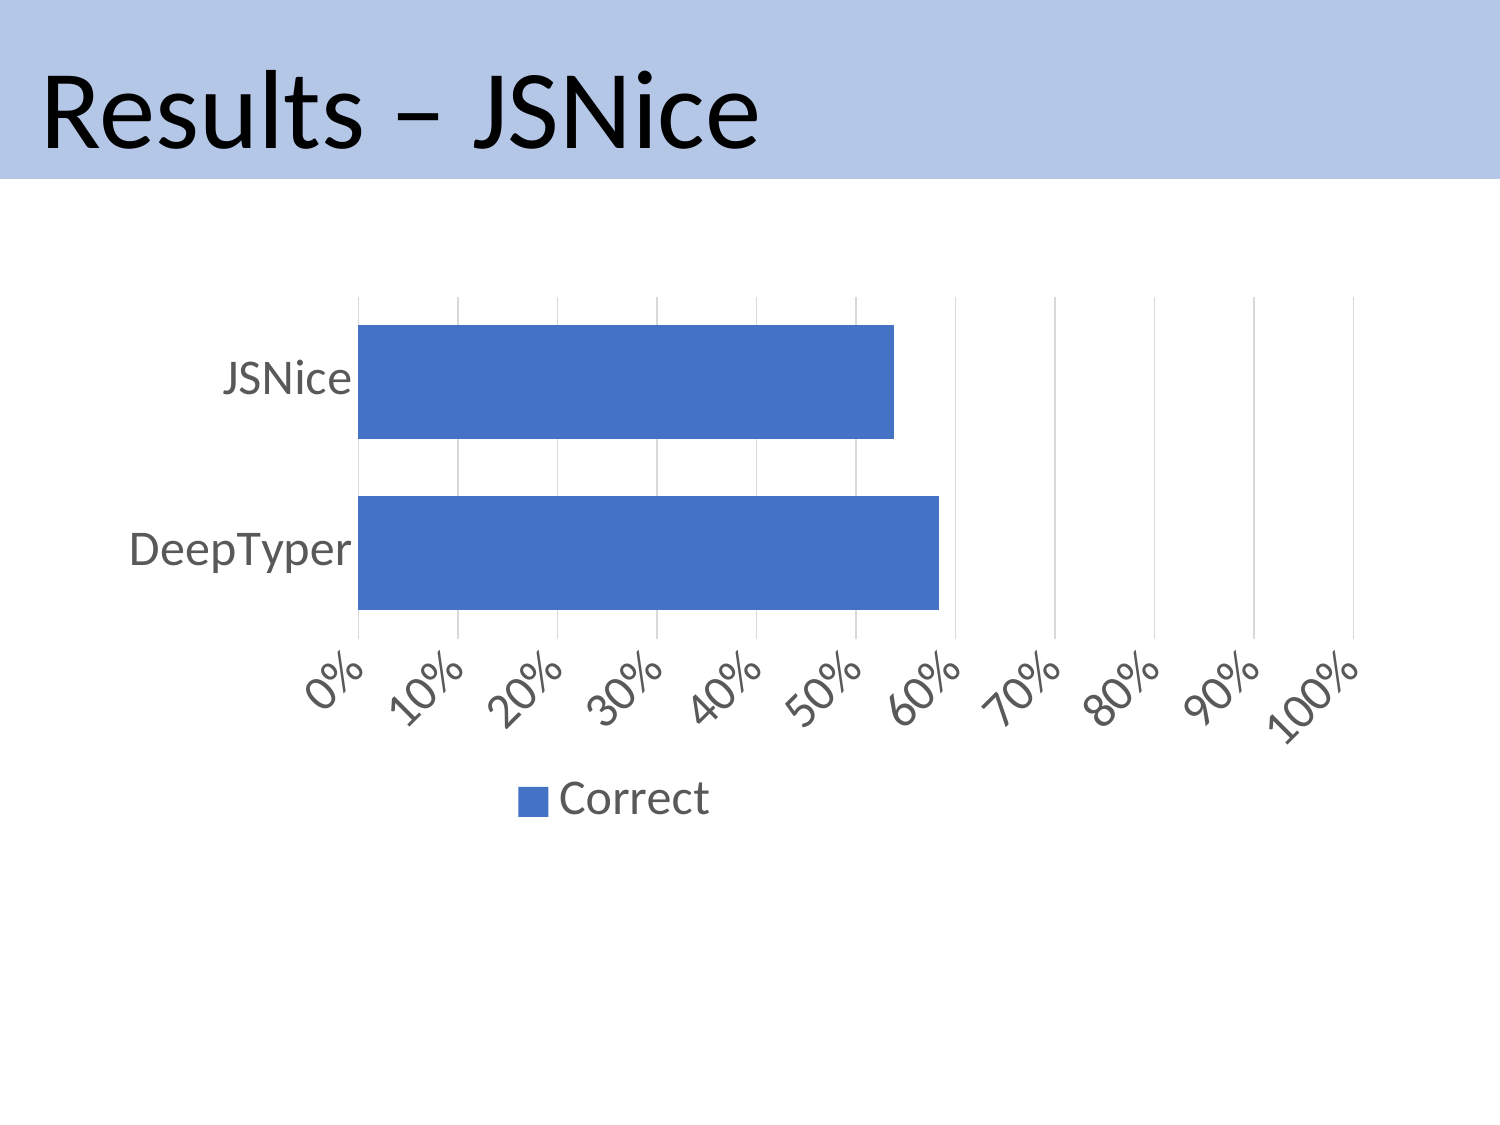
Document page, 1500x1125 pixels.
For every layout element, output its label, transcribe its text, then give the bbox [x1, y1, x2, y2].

text_box Results – JSNice [0, 0, 1500, 179]
chart [103, 285, 1397, 851]
